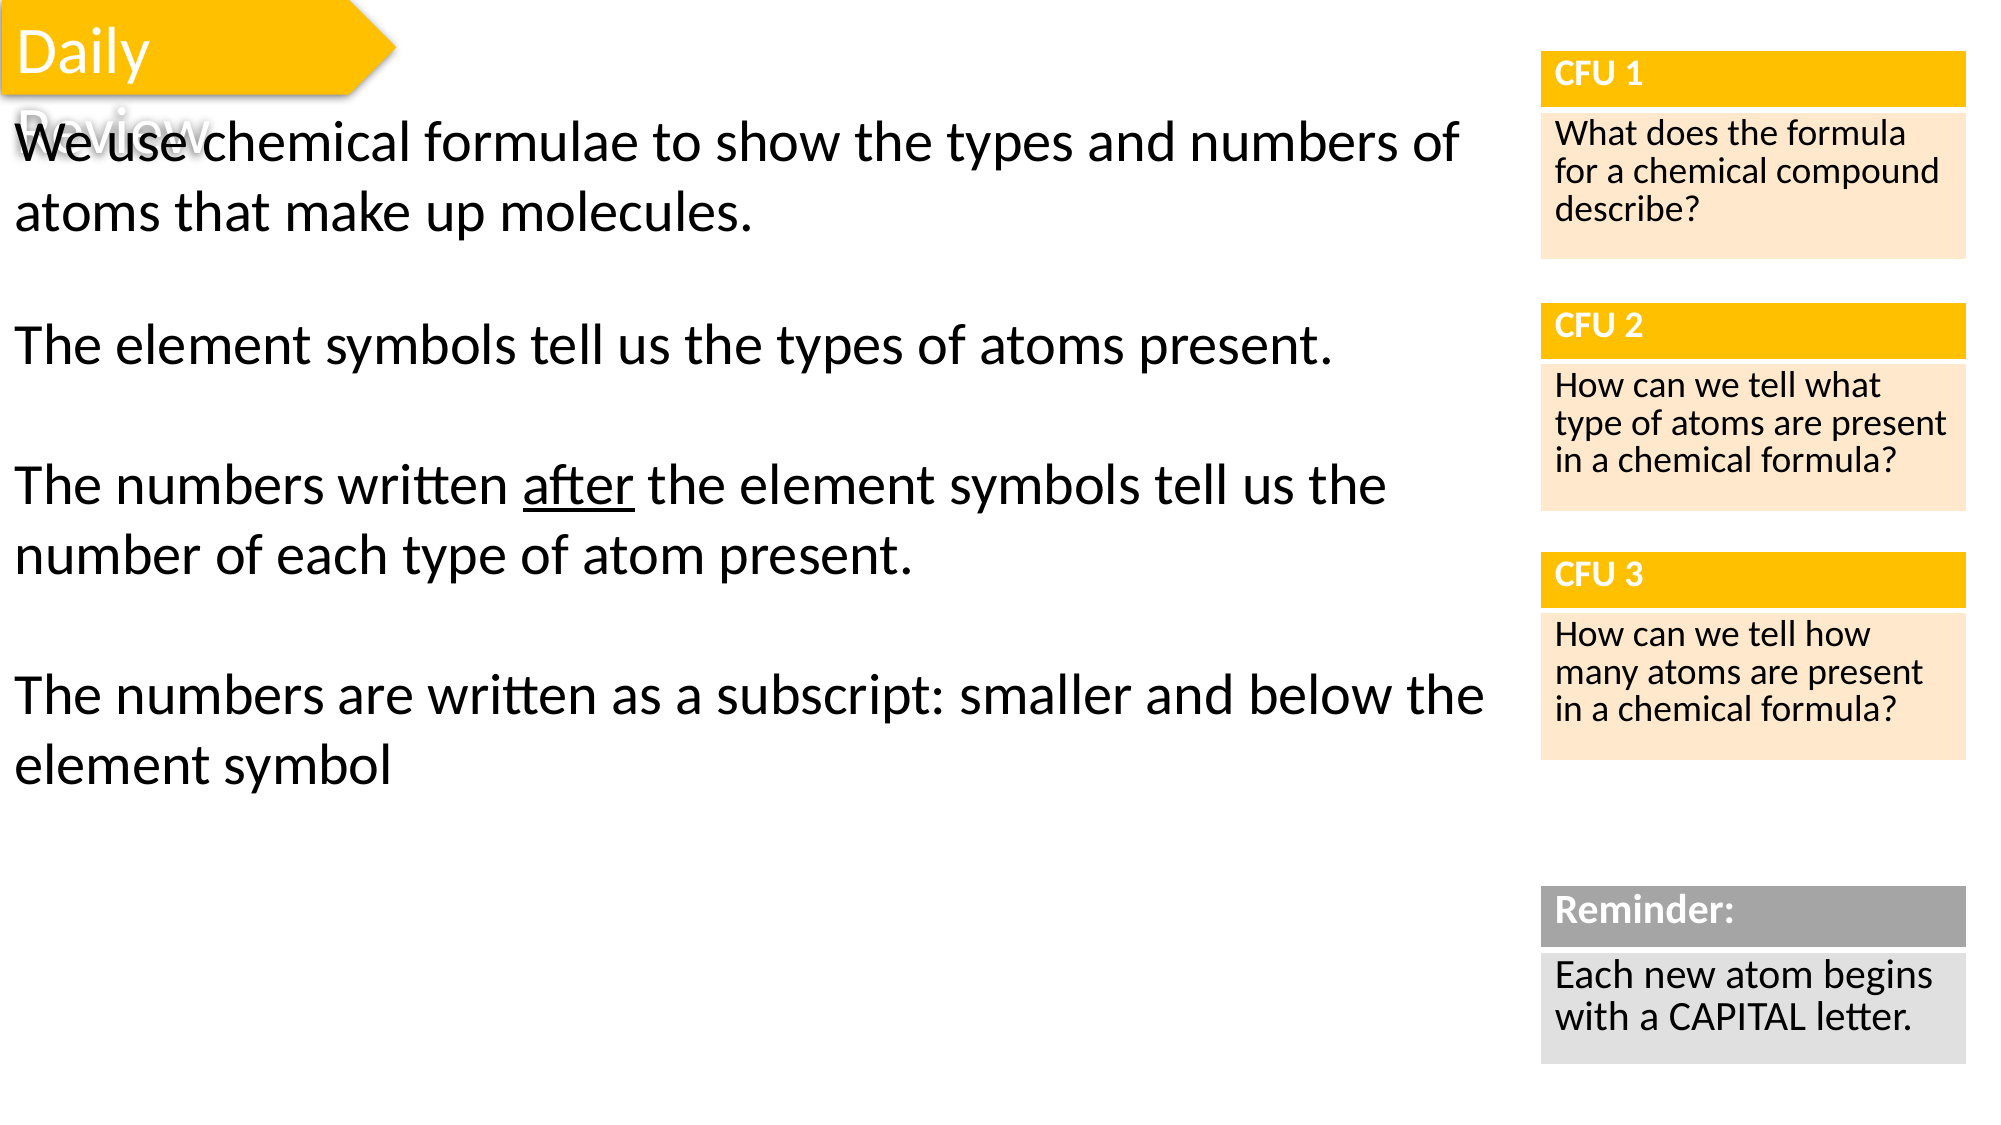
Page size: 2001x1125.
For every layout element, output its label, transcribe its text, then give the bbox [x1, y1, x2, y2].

table_header CFU 1 [1541, 51, 1966, 107]
table_cell How can we tell what type of atoms are present in a chemical formula? [1541, 364, 1966, 511]
table_cell How can we tell how many atoms are present in a chemical formula? [1541, 613, 1966, 760]
table_header Reminder: [1541, 886, 1966, 947]
table_header CFU 3 [1541, 552, 1966, 608]
text_box The element symbols tell us the types of atoms present. The numbers written after the element symbols tell us the number of each type of atom present. The numbers are written as a subscript: smaller and below the element symbol [0, 298, 1540, 804]
text_box We use chemical formulae to show the types and numbers of atoms that make up molecules. [0, 95, 1540, 251]
text_box Daily Review [1, 0, 397, 95]
table_cell Each new atom begins with a CAPITAL letter. [1541, 953, 1966, 1064]
table_header CFU 2 [1541, 303, 1966, 359]
table_cell What does the formula for a chemical compound describe? [1541, 113, 1966, 259]
